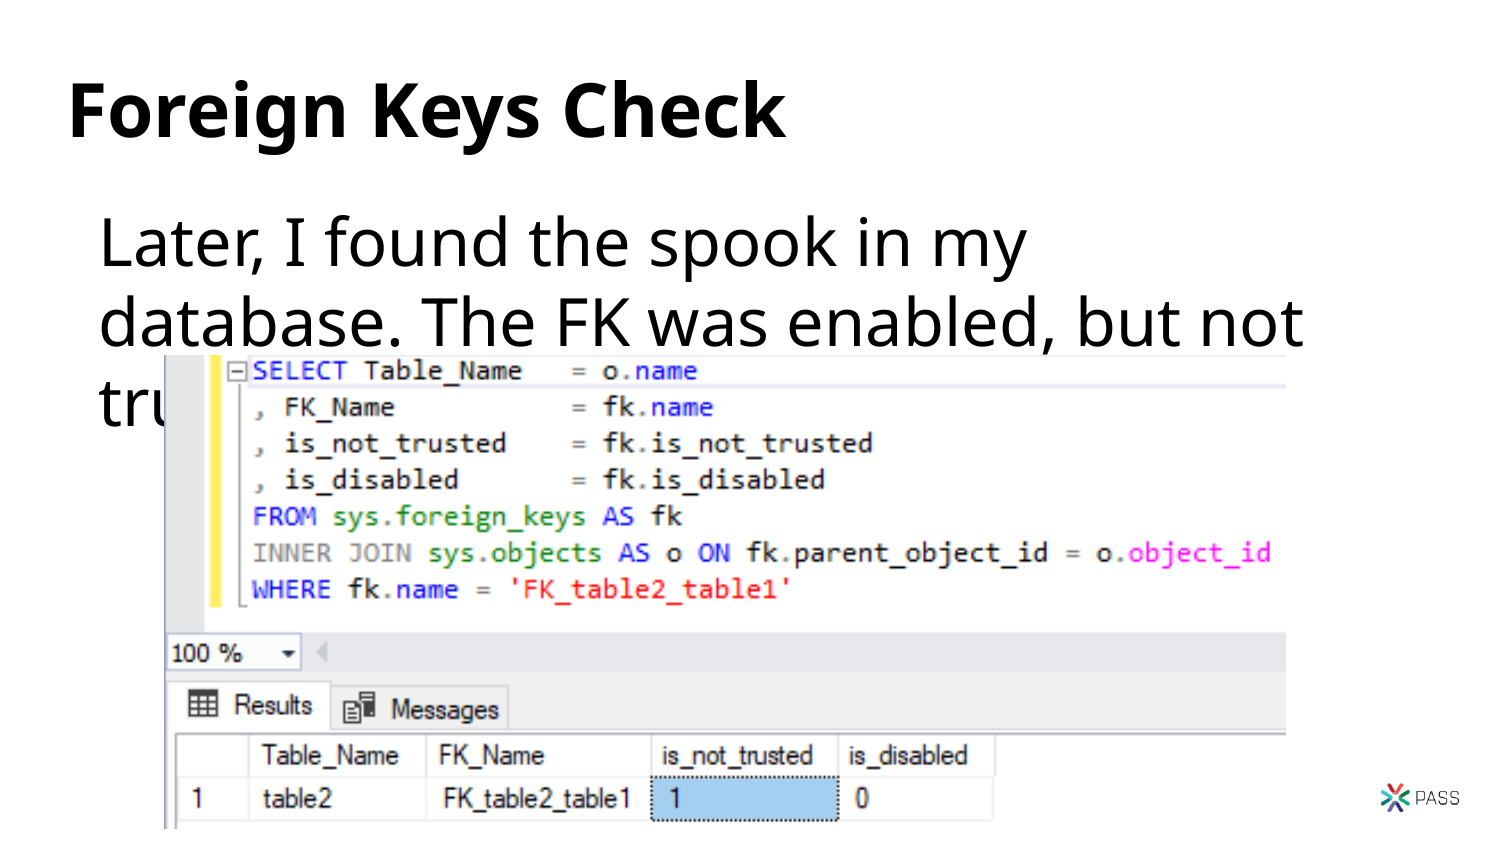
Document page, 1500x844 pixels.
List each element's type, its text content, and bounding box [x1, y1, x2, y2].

picture [163, 355, 1287, 829]
title Foreign Keys Check [51, 71, 1443, 173]
picture [1379, 781, 1460, 814]
list Later, I found the spook in my database. The FK was enabled, but not trusted! [83, 192, 1367, 754]
